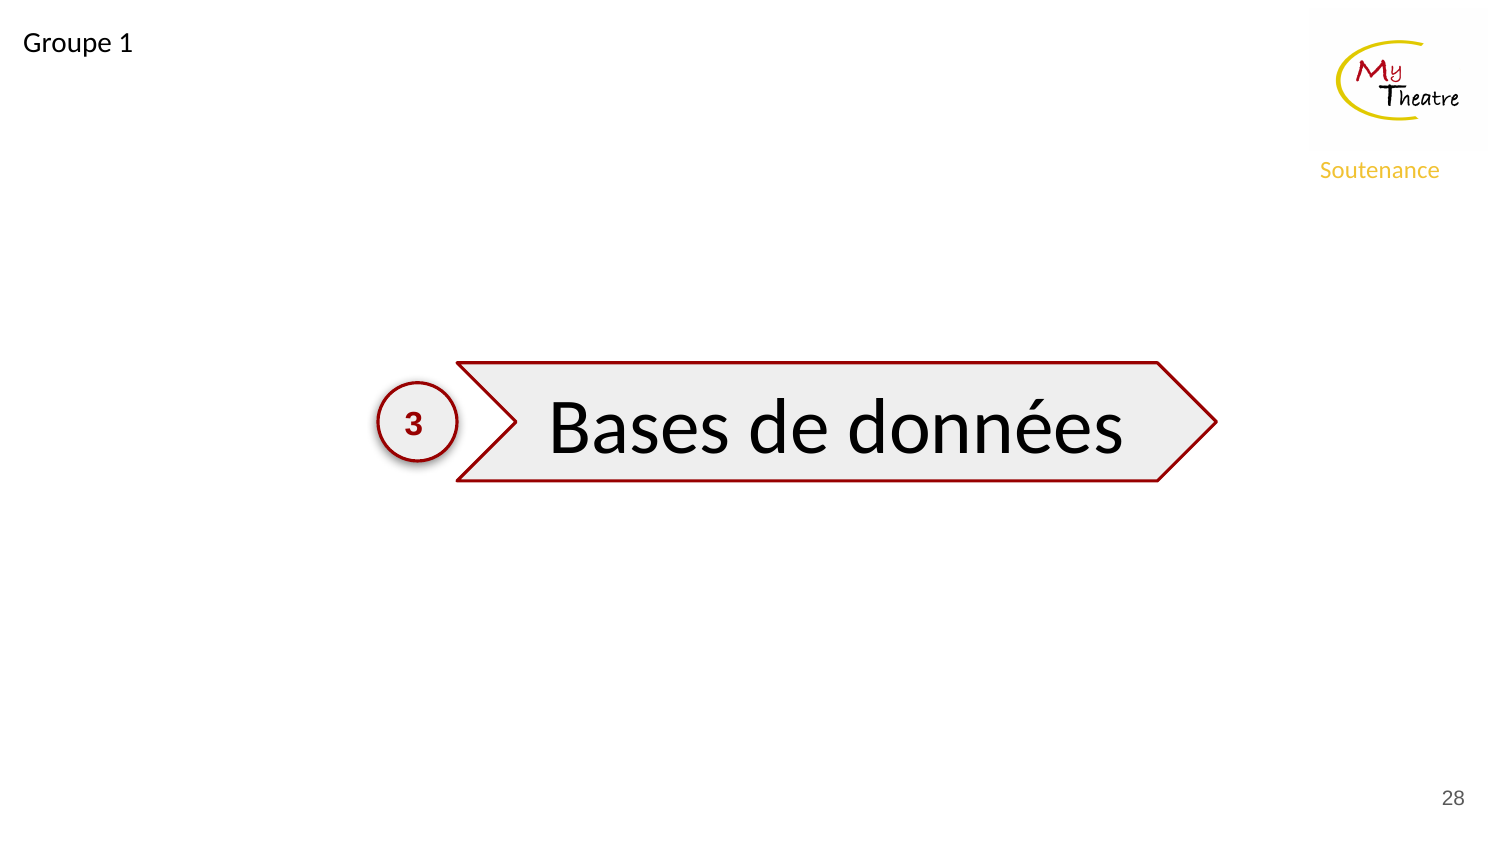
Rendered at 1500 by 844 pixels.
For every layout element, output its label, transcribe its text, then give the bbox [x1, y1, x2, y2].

picture [1309, 7, 1488, 151]
subtitle Soutenance [1285, 144, 1475, 199]
text_box Bases de données [457, 362, 1217, 481]
text_box 3 [377, 382, 458, 461]
text_box Groupe 1 [8, 8, 166, 109]
slide_number ‹#› [1389, 764, 1480, 830]
